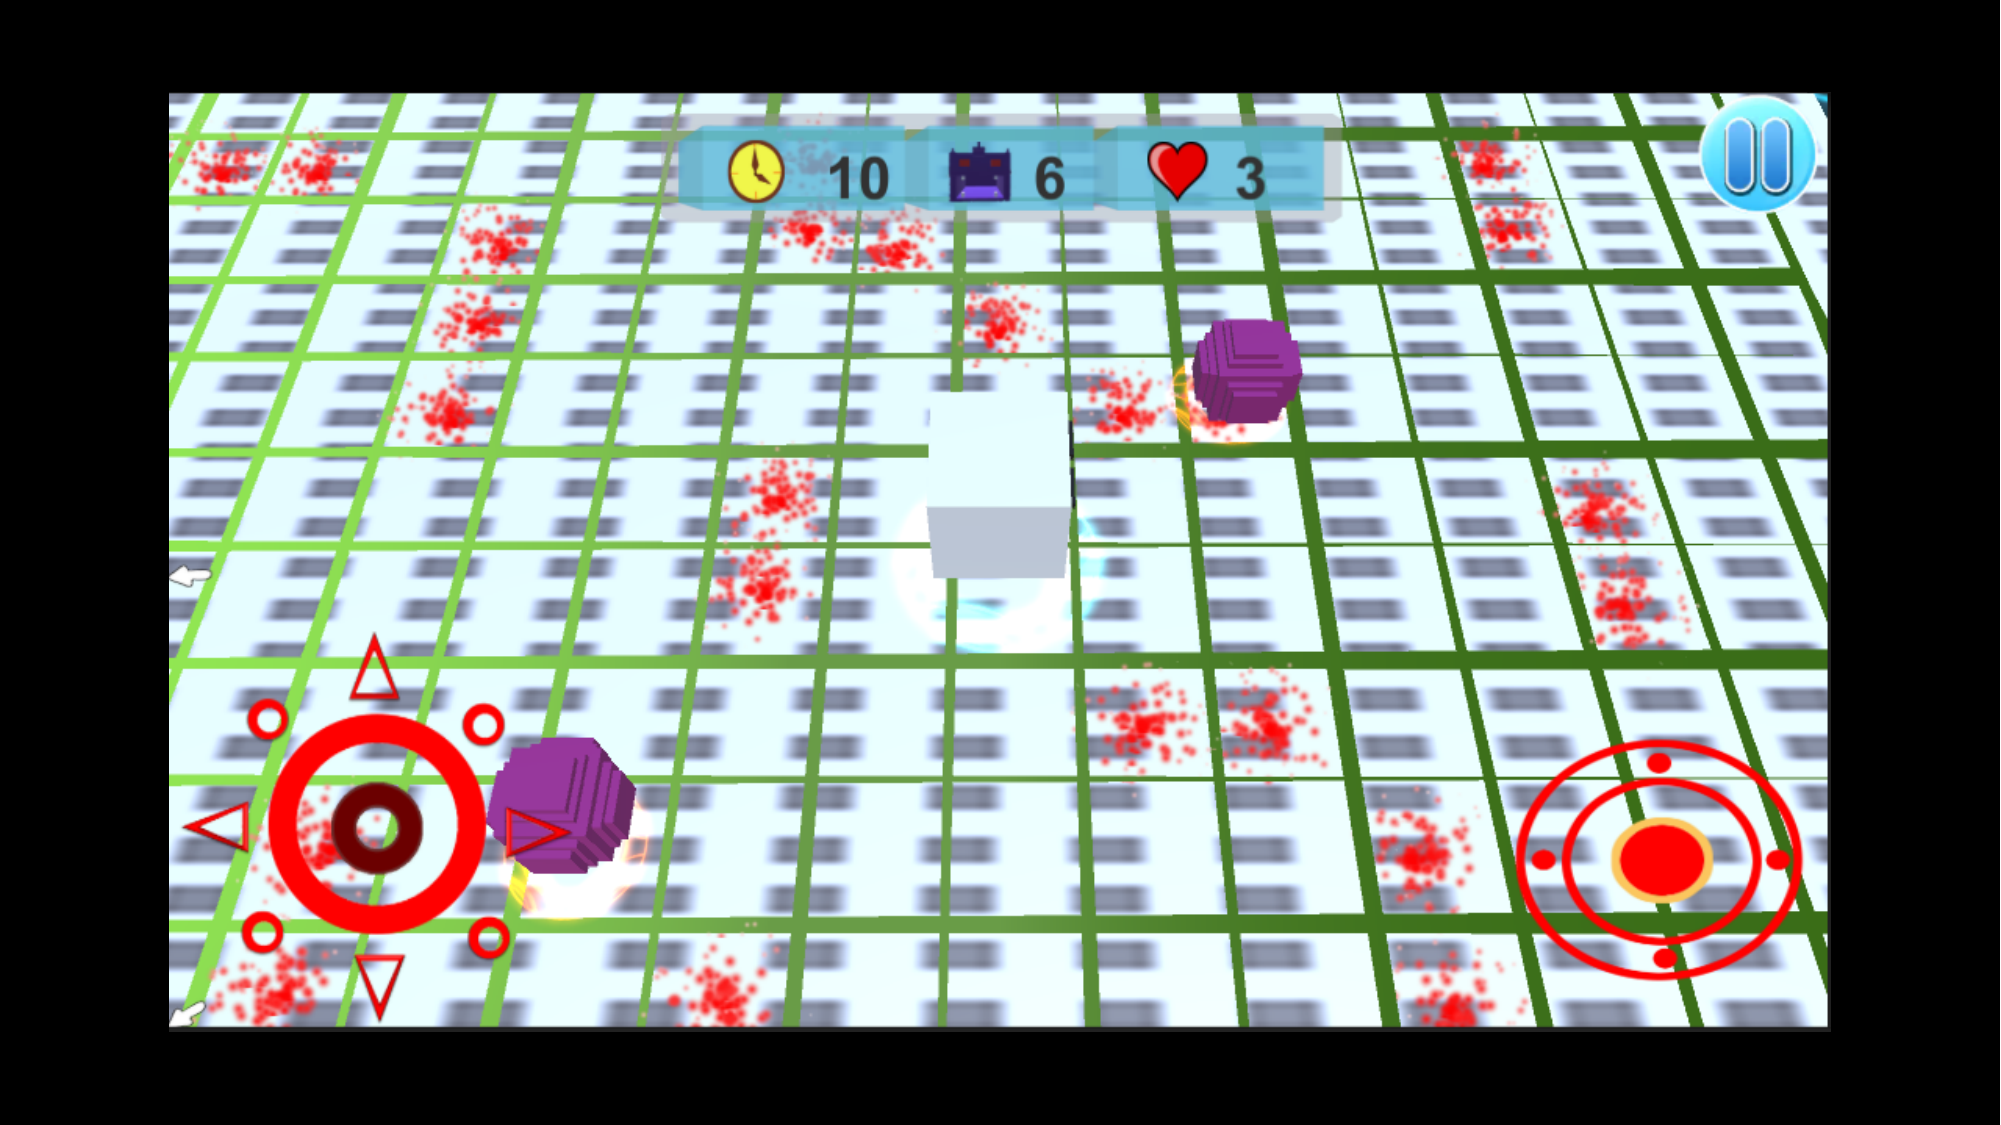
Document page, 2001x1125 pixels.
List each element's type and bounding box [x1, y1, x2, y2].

picture [169, 92, 1831, 1032]
